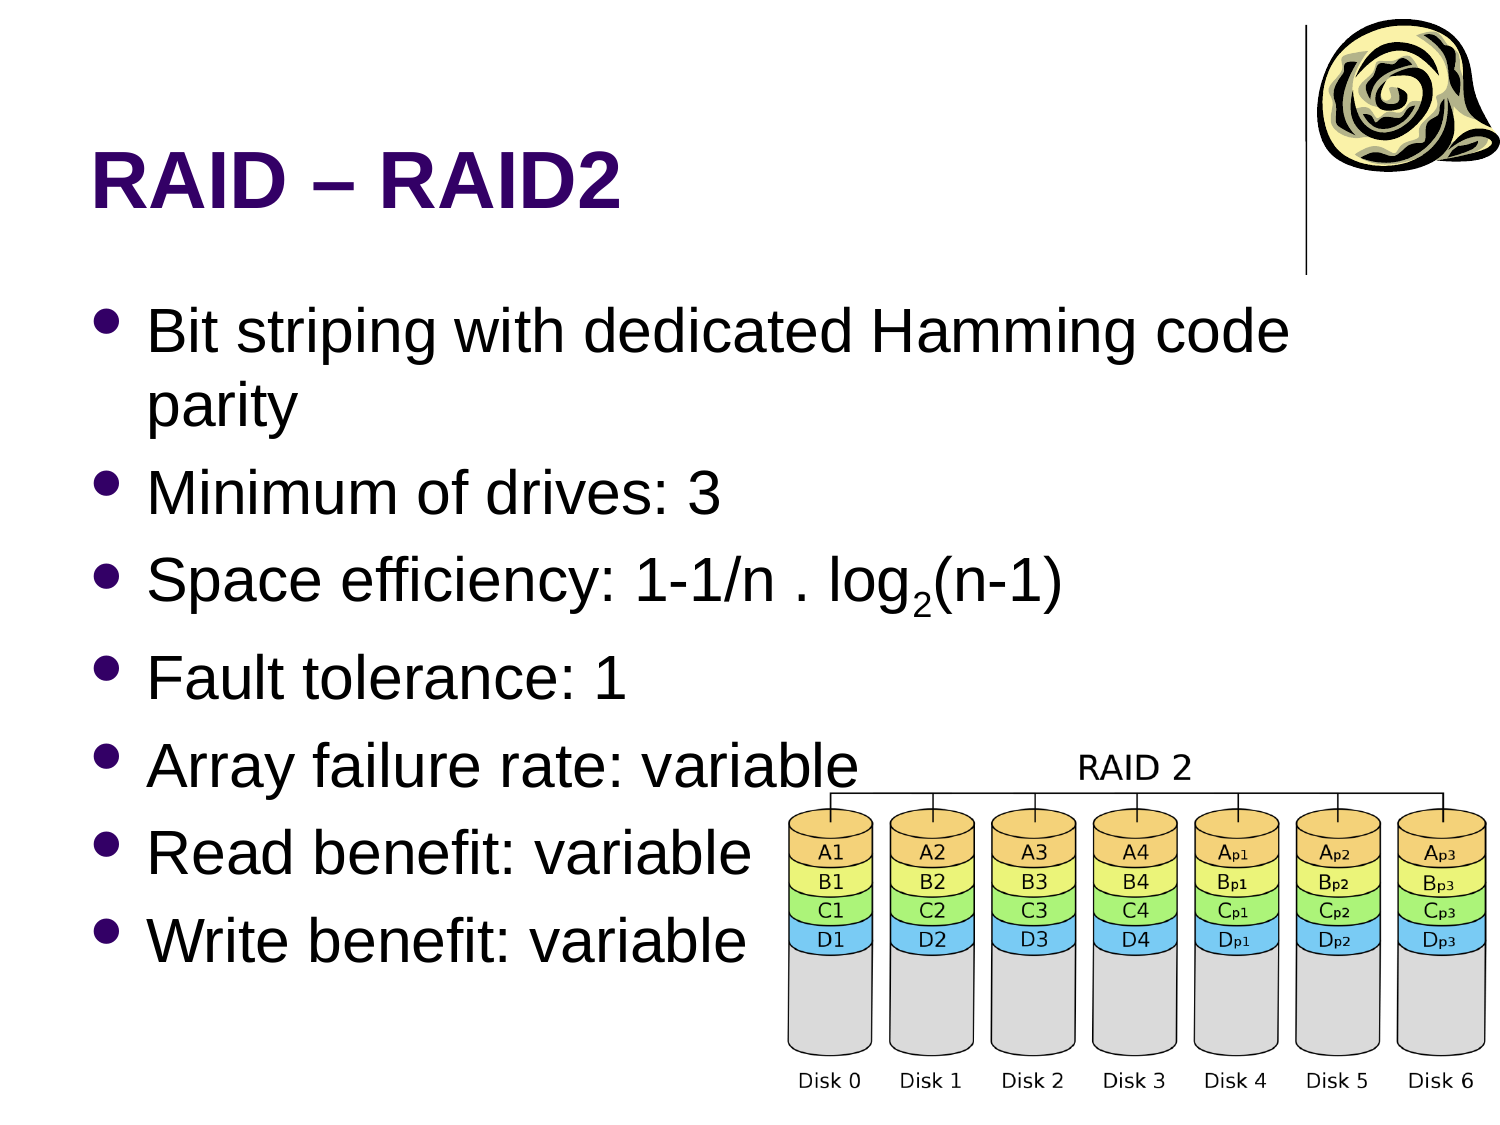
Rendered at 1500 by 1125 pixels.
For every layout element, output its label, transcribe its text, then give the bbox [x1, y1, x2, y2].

title RAID – RAID2 [74, 19, 1313, 233]
picture [773, 739, 1500, 1104]
list Bit striping with dedicated Hamming code parity Minimum of drives: 3 Space efficiency: 1-1/n . log2(n-1) Fault tolerance: 1 Array failure rate: variable Read benefit: variable Write benefit: variable [74, 281, 1426, 1006]
